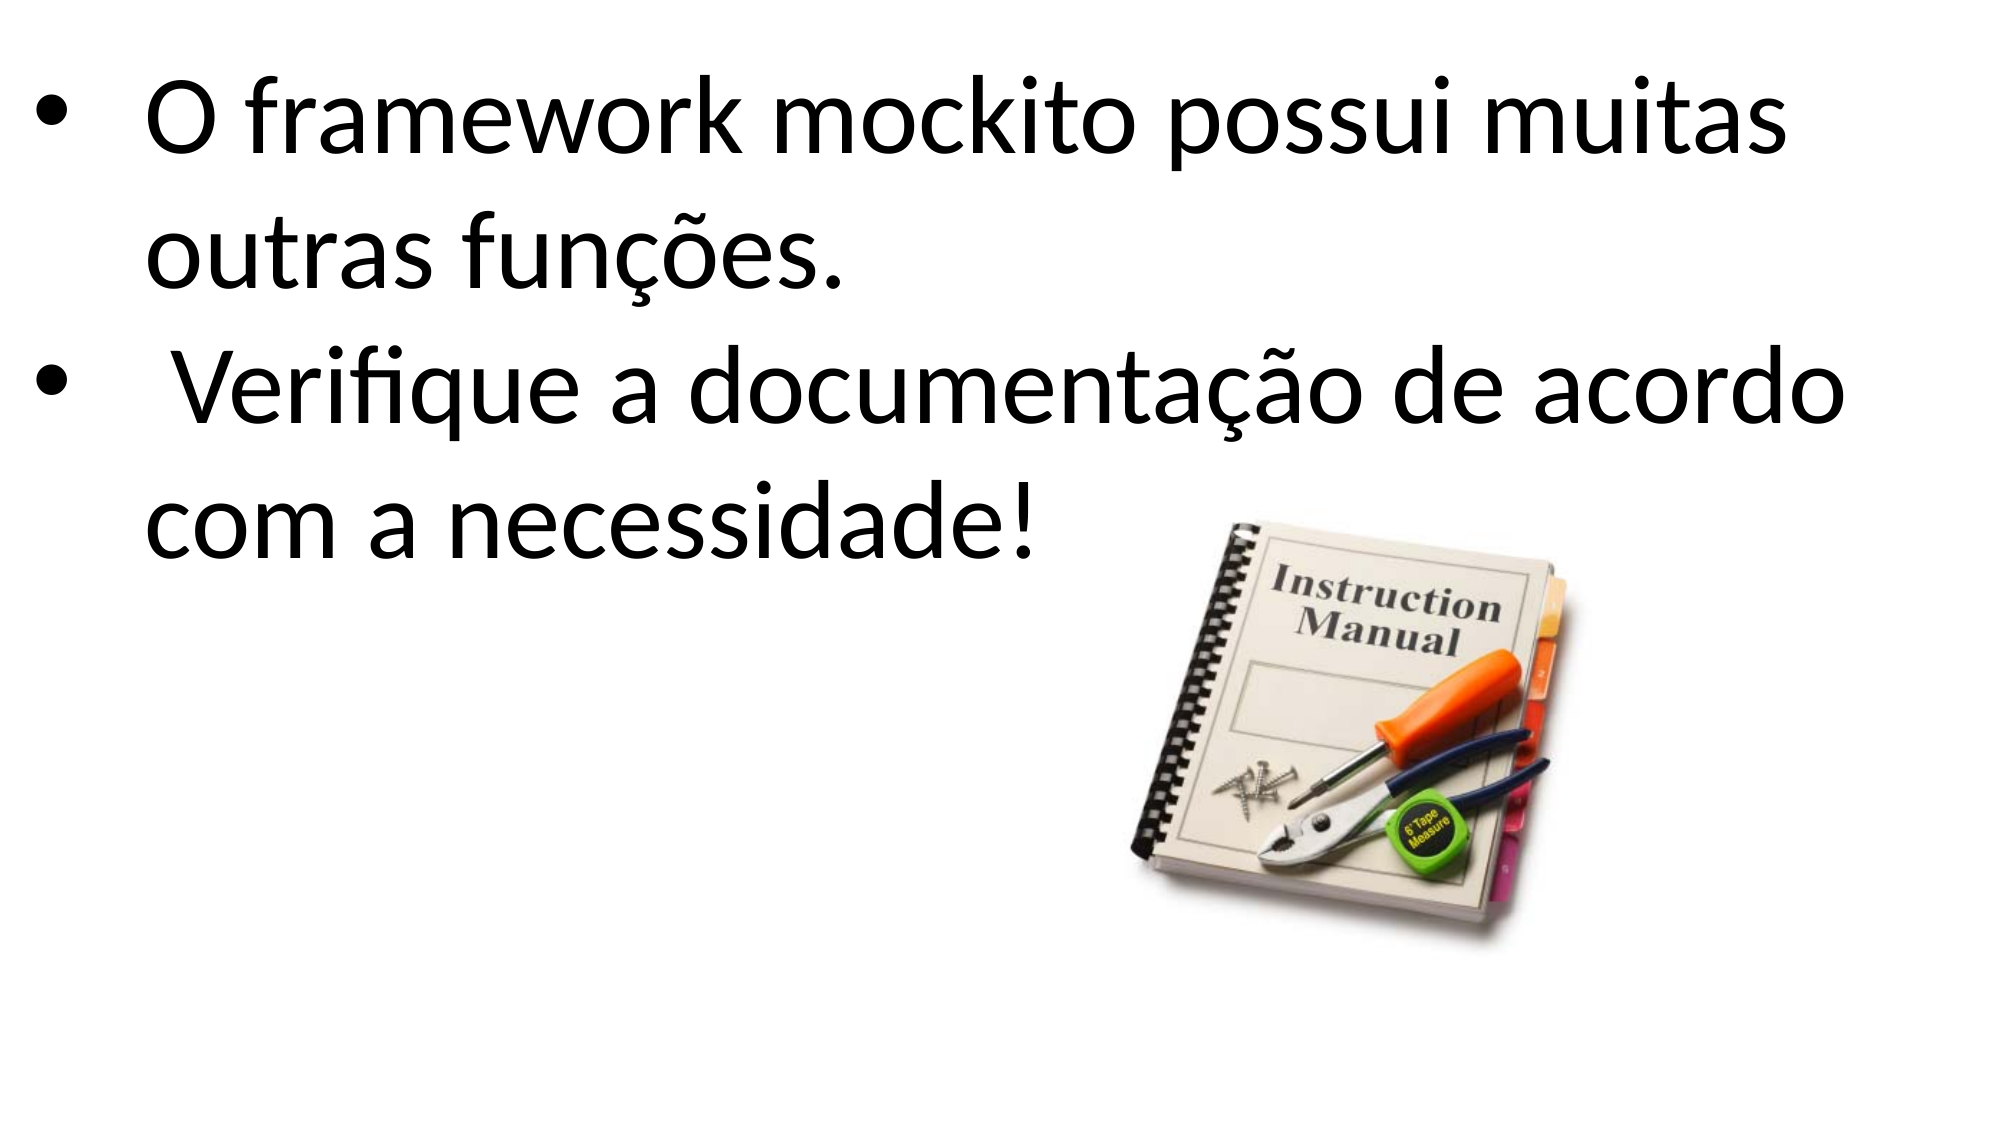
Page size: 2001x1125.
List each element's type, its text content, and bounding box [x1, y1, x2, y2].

text_box O framework mockito possui muitas outras funções. Verifique a documentação de acordo com a necessidade! [17, 33, 2000, 724]
picture [1098, 488, 1609, 972]
